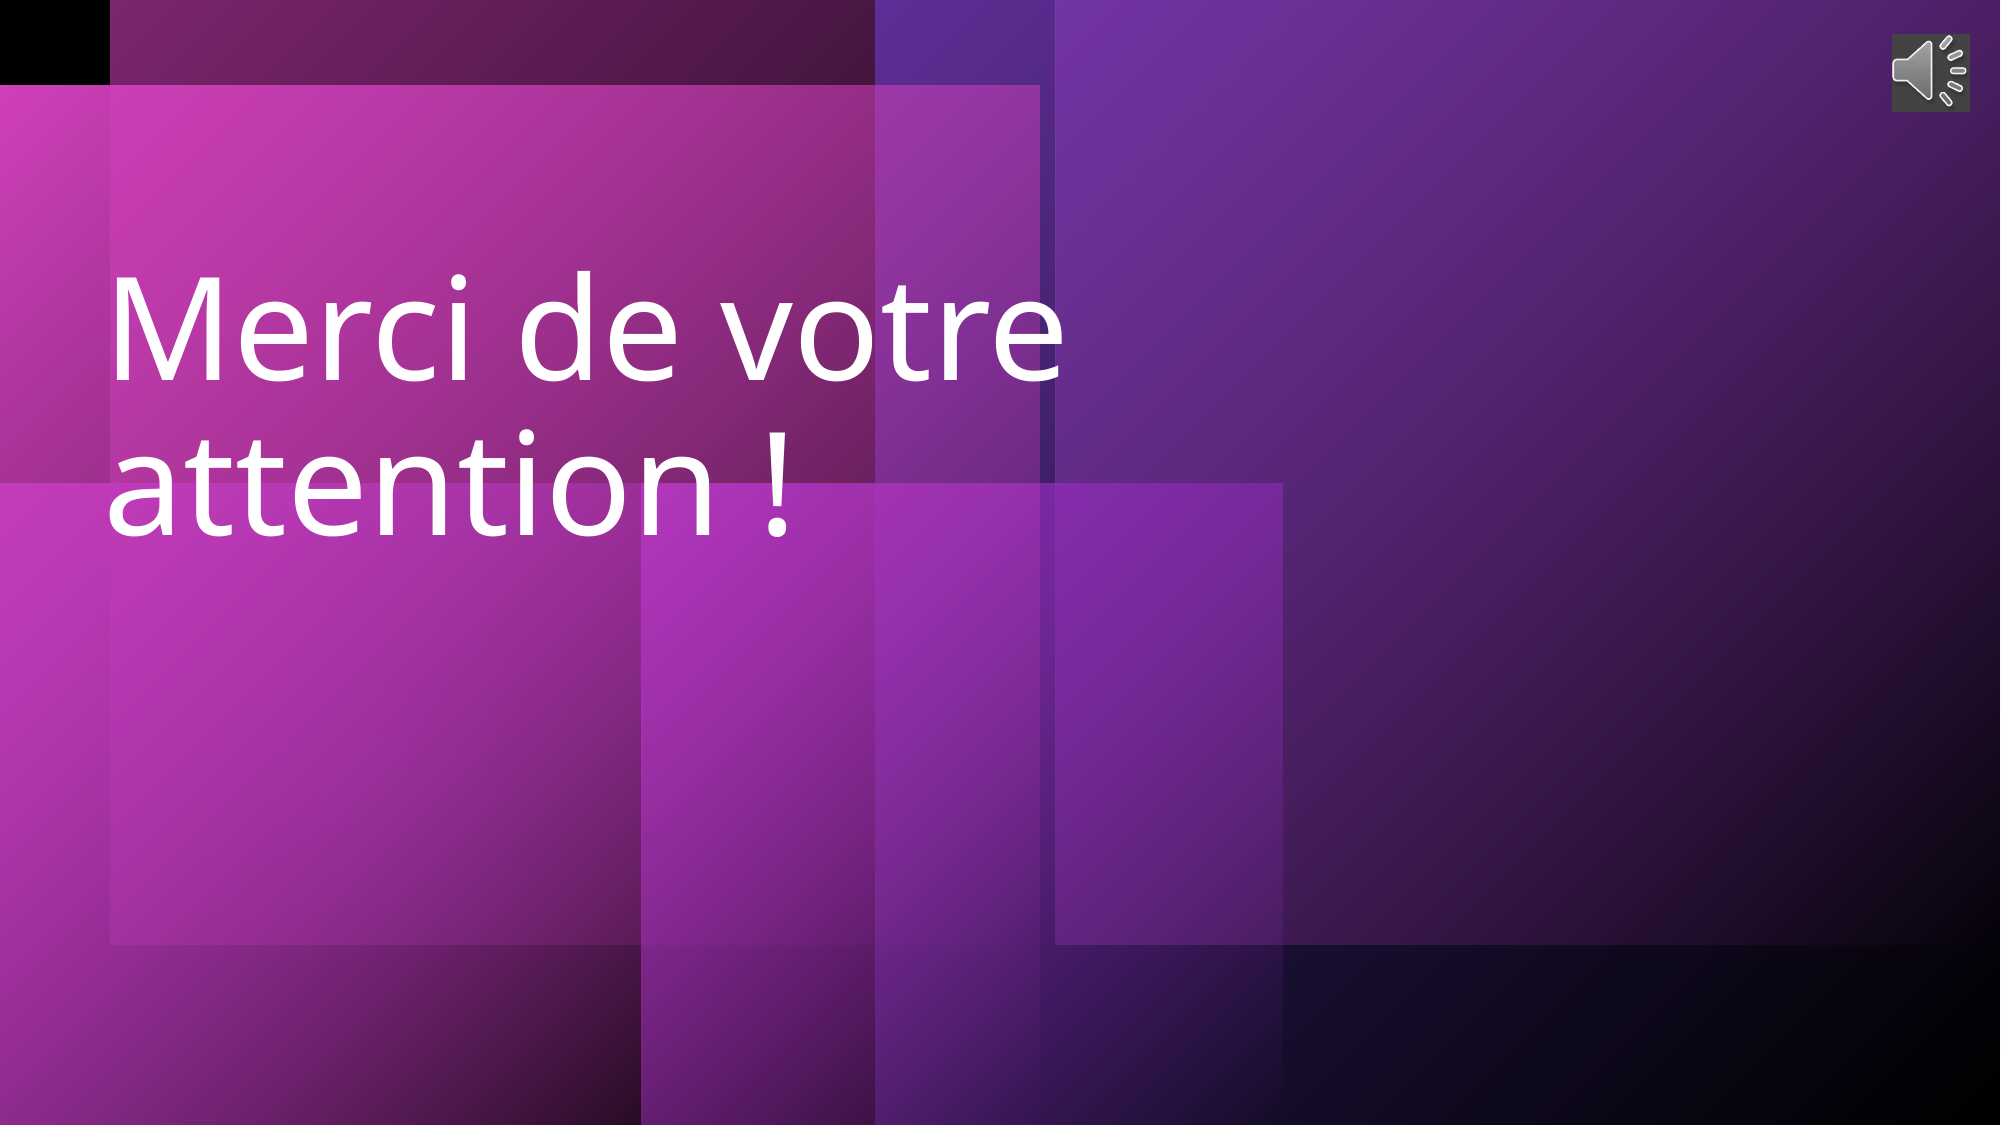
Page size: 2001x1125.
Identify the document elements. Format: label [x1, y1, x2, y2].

text_box [0, 0, 2000, 1125]
picture [1891, 32, 1972, 113]
